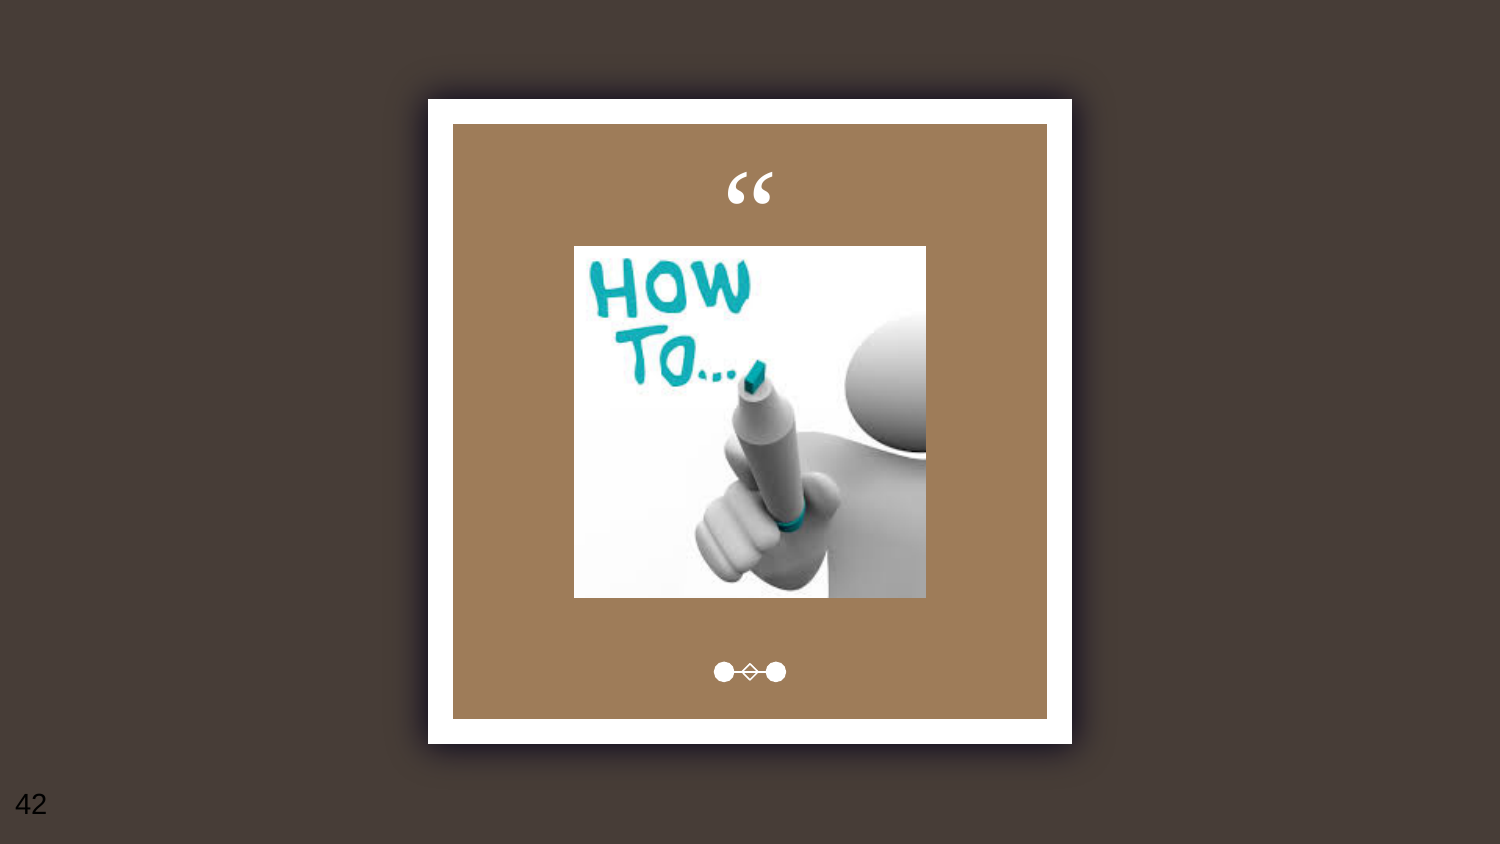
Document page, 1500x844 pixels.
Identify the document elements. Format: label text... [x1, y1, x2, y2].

picture [382, 54, 1118, 762]
slide_number ‹#› [0, 762, 1500, 844]
